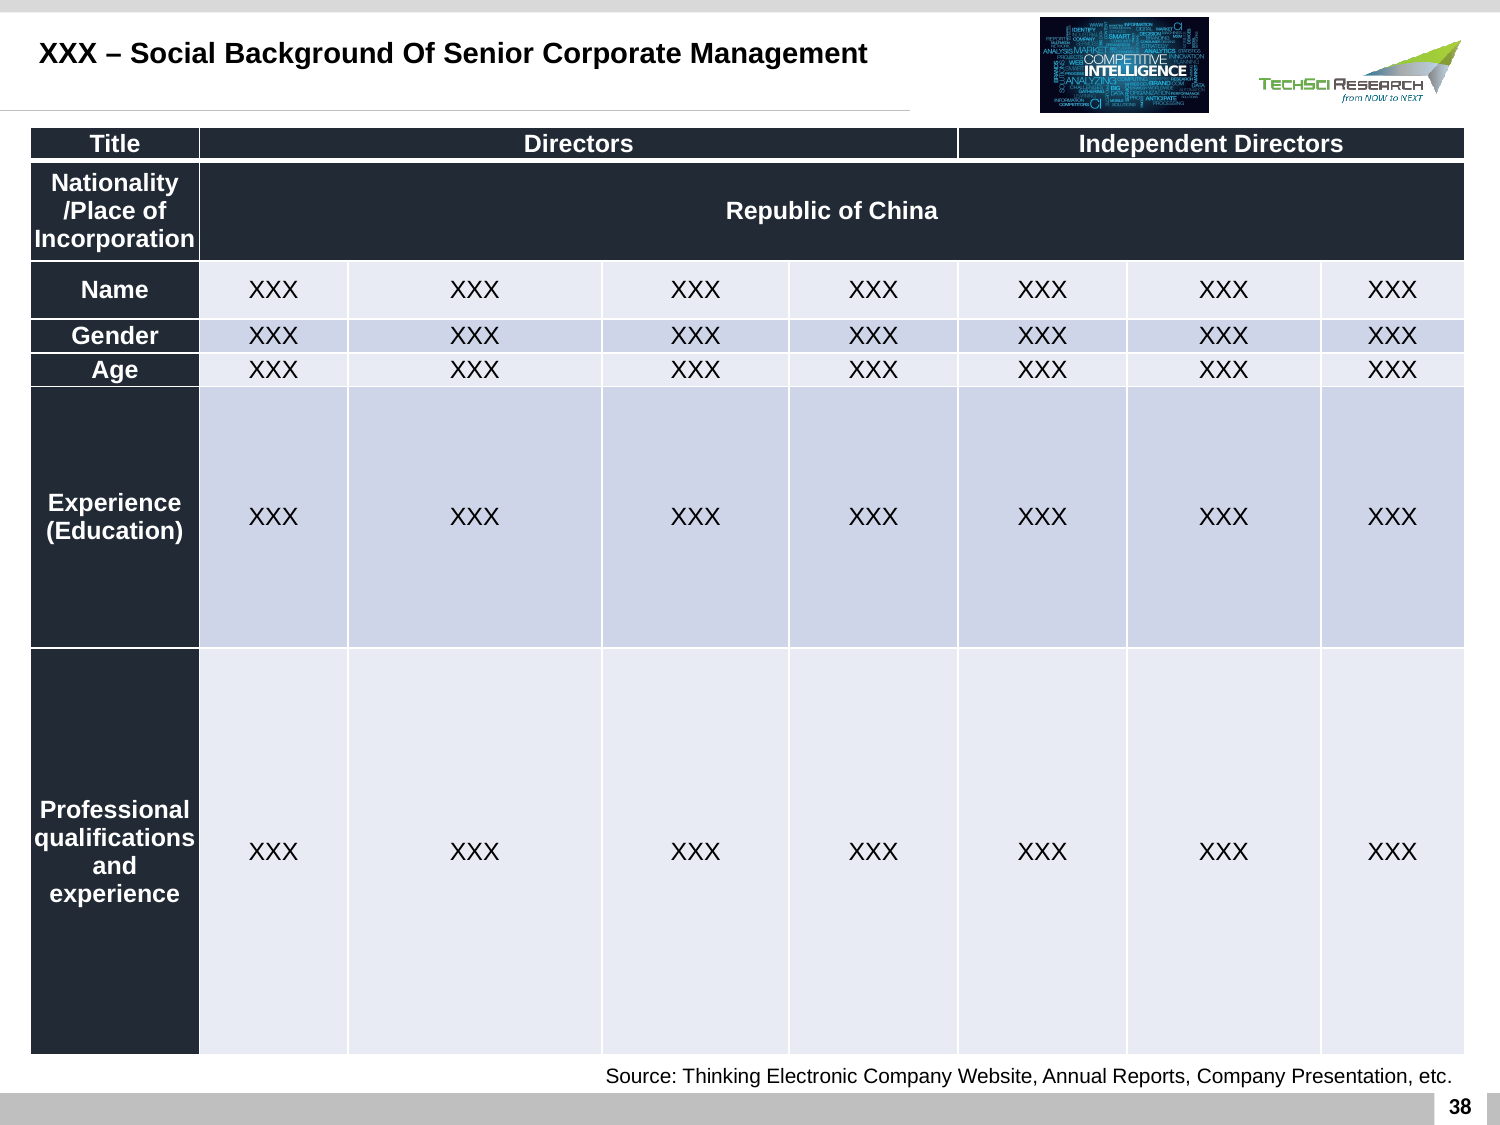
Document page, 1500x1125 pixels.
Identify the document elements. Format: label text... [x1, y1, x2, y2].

table_cell XXX [790, 649, 957, 1054]
table_cell XXX [790, 354, 957, 386]
table_cell XXX [1322, 262, 1464, 318]
table_cell Gender [31, 320, 199, 352]
table_cell XXX [1322, 649, 1464, 1054]
table_cell Age [31, 354, 199, 386]
table_cell XXX [603, 320, 788, 352]
table_cell XXX [603, 262, 788, 318]
table_header Title [31, 128, 199, 158]
table_header Independent Directors [959, 128, 1464, 158]
table_cell XXX [790, 262, 957, 318]
table_cell Nationality /Place of Incorporation [31, 163, 199, 260]
table_cell XXX [200, 262, 347, 318]
table_cell XXX [959, 320, 1126, 352]
table_cell XXX [349, 649, 601, 1054]
table_cell XXX [200, 320, 347, 352]
table_cell XXX [200, 387, 347, 647]
table_cell XXX [790, 387, 957, 647]
table_cell XXX [959, 649, 1126, 1054]
table_cell XXX [1322, 354, 1464, 386]
text_box XXX – Social Background Of Senior Corporate Management [24, 26, 1018, 77]
table_cell Professional qualifications and experience [31, 649, 199, 1054]
text_box Source: Thinking Electronic Company Website, Annual Reports, Company Presentation, etc. [395, 1055, 1468, 1095]
picture [1040, 17, 1209, 113]
table_cell XXX [959, 387, 1126, 647]
table_cell Name [31, 262, 199, 318]
table_cell XXX [790, 320, 957, 352]
table_cell XXX [1128, 262, 1320, 318]
table_cell XXX [1128, 649, 1320, 1054]
table_cell XXX [603, 354, 788, 386]
table_cell Experience (Education) [31, 387, 199, 647]
table_cell XXX [603, 387, 788, 647]
table_cell XXX [1322, 387, 1464, 647]
picture [1257, 39, 1461, 104]
table_cell XXX [1322, 320, 1464, 352]
table_cell XXX [200, 649, 347, 1054]
table_cell XXX [959, 262, 1126, 318]
table_cell XXX [959, 354, 1126, 386]
table_cell XXX [349, 387, 601, 647]
table_cell XXX [349, 262, 601, 318]
table_cell XXX [200, 354, 347, 386]
table_cell Republic of China [200, 163, 1464, 260]
table_cell XXX [1128, 387, 1320, 647]
table_cell XXX [1128, 320, 1320, 352]
table_header Directors [200, 128, 957, 158]
table_cell XXX [603, 649, 788, 1054]
table_cell XXX [349, 354, 601, 386]
table_cell XXX [349, 320, 601, 352]
table_cell XXX [1128, 354, 1320, 386]
